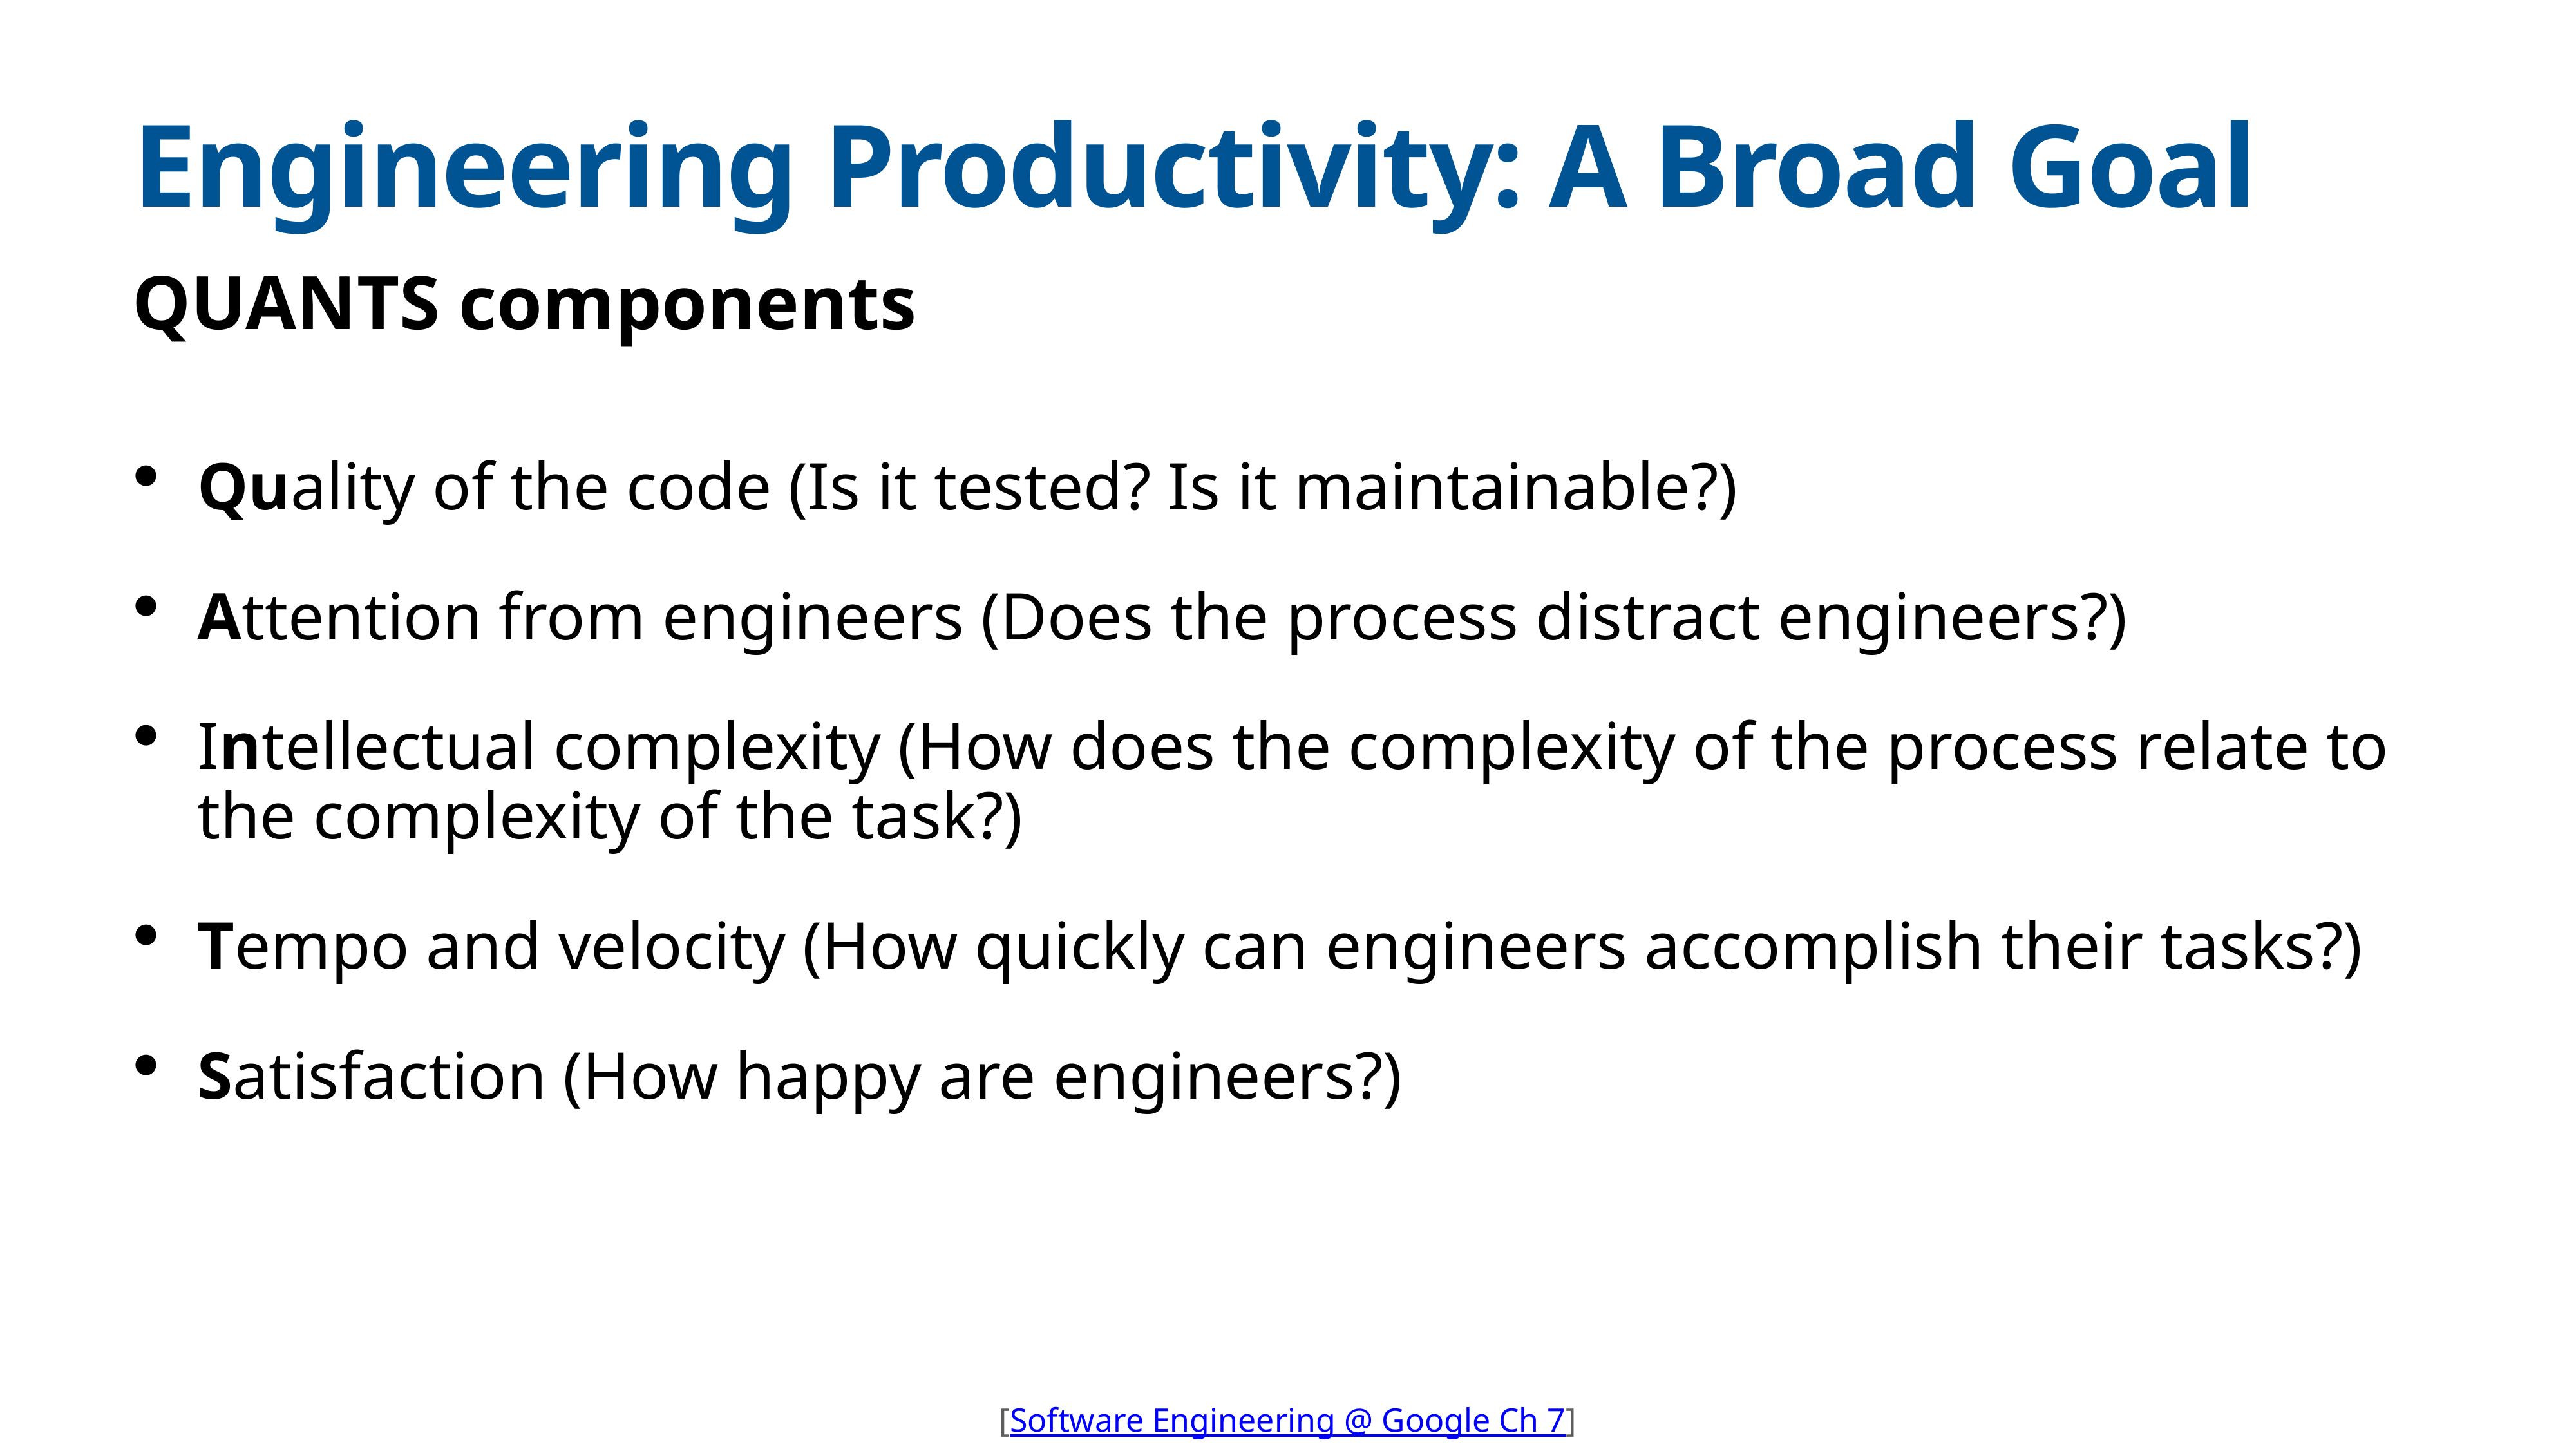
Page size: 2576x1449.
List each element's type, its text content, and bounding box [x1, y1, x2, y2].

text_box [Software Engineering @ Google Ch 7] [994, 1394, 1582, 1449]
title Engineering Productivity: A Broad Goal [127, 113, 2449, 250]
list QUANTS components [127, 250, 2449, 350]
list Quality of the code (Is it tested? Is it maintainable?) Attention from engineers (Does the process distract engineers?) Intellectual complexity (How does the complexity of the process relate to the complexity of the task?) Tempo and velocity (How quickly can engineers accomplish their tasks?) Satisfaction (How happy are engineers?) [127, 448, 2449, 1321]
